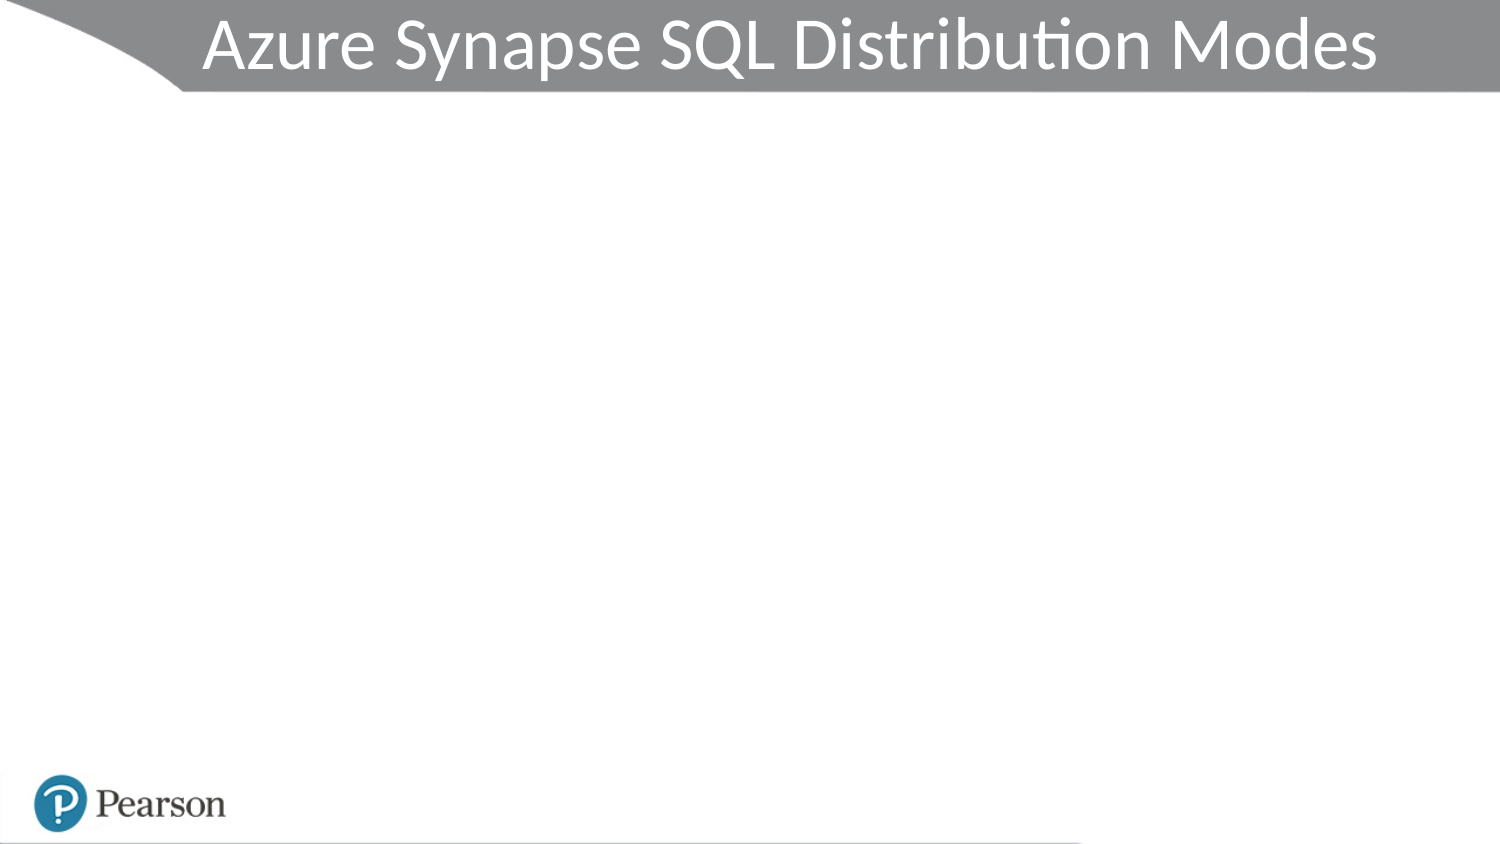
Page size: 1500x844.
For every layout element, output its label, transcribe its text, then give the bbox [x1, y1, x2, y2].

picture [0, 0, 1500, 844]
title Azure Synapse SQL Distribution Modes [187, 0, 1426, 79]
